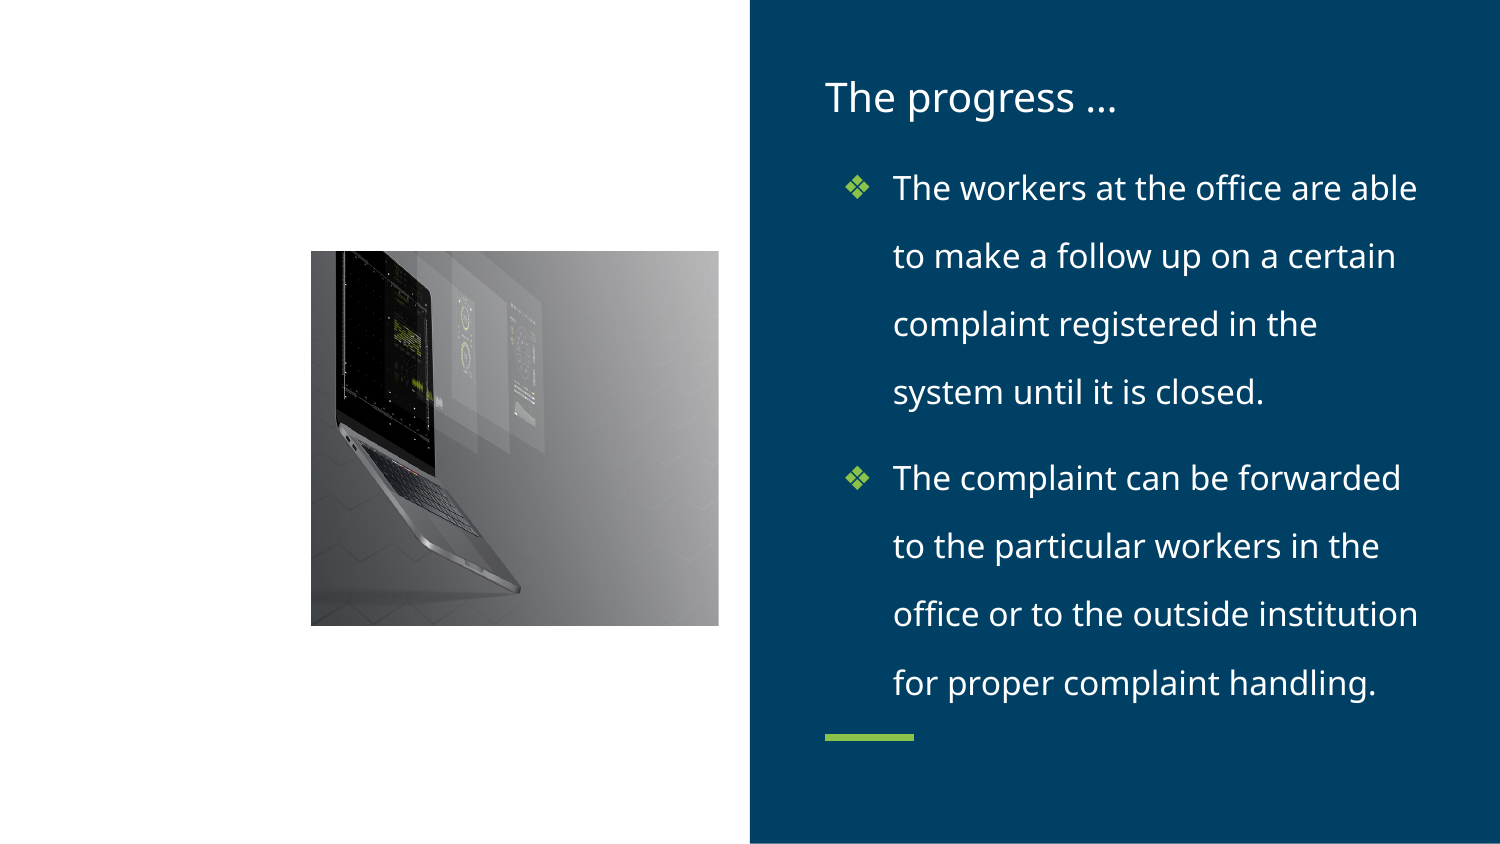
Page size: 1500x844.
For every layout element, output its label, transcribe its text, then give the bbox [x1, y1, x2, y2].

picture [310, 251, 719, 626]
list The progress … The workers at the office are able to make a follow up on a certain complaint registered in the system until it is closed. The complaint can be forwarded to the particular workers in the office or to the outside institution for proper complaint handling. [810, 45, 1440, 769]
